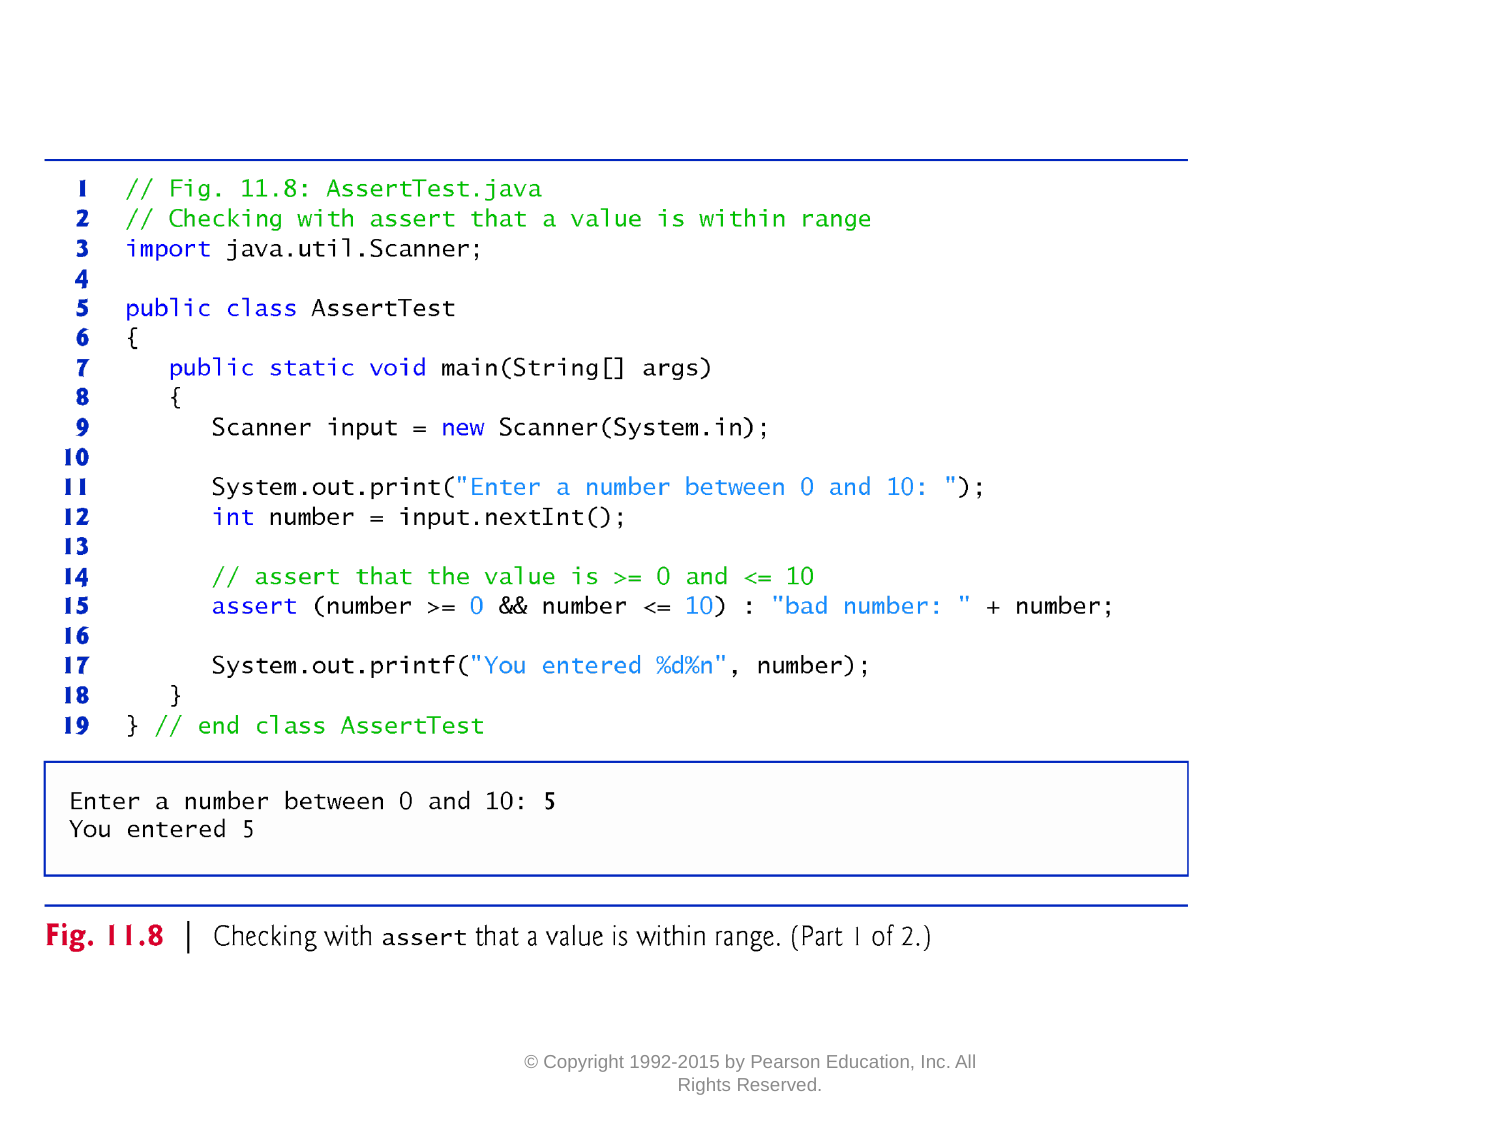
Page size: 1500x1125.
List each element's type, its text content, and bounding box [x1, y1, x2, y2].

picture [0, 106, 1500, 1018]
footer © Copyright 1992-2015 by Pearson Education, Inc. All Rights Reserved. [496, 1042, 1004, 1103]
